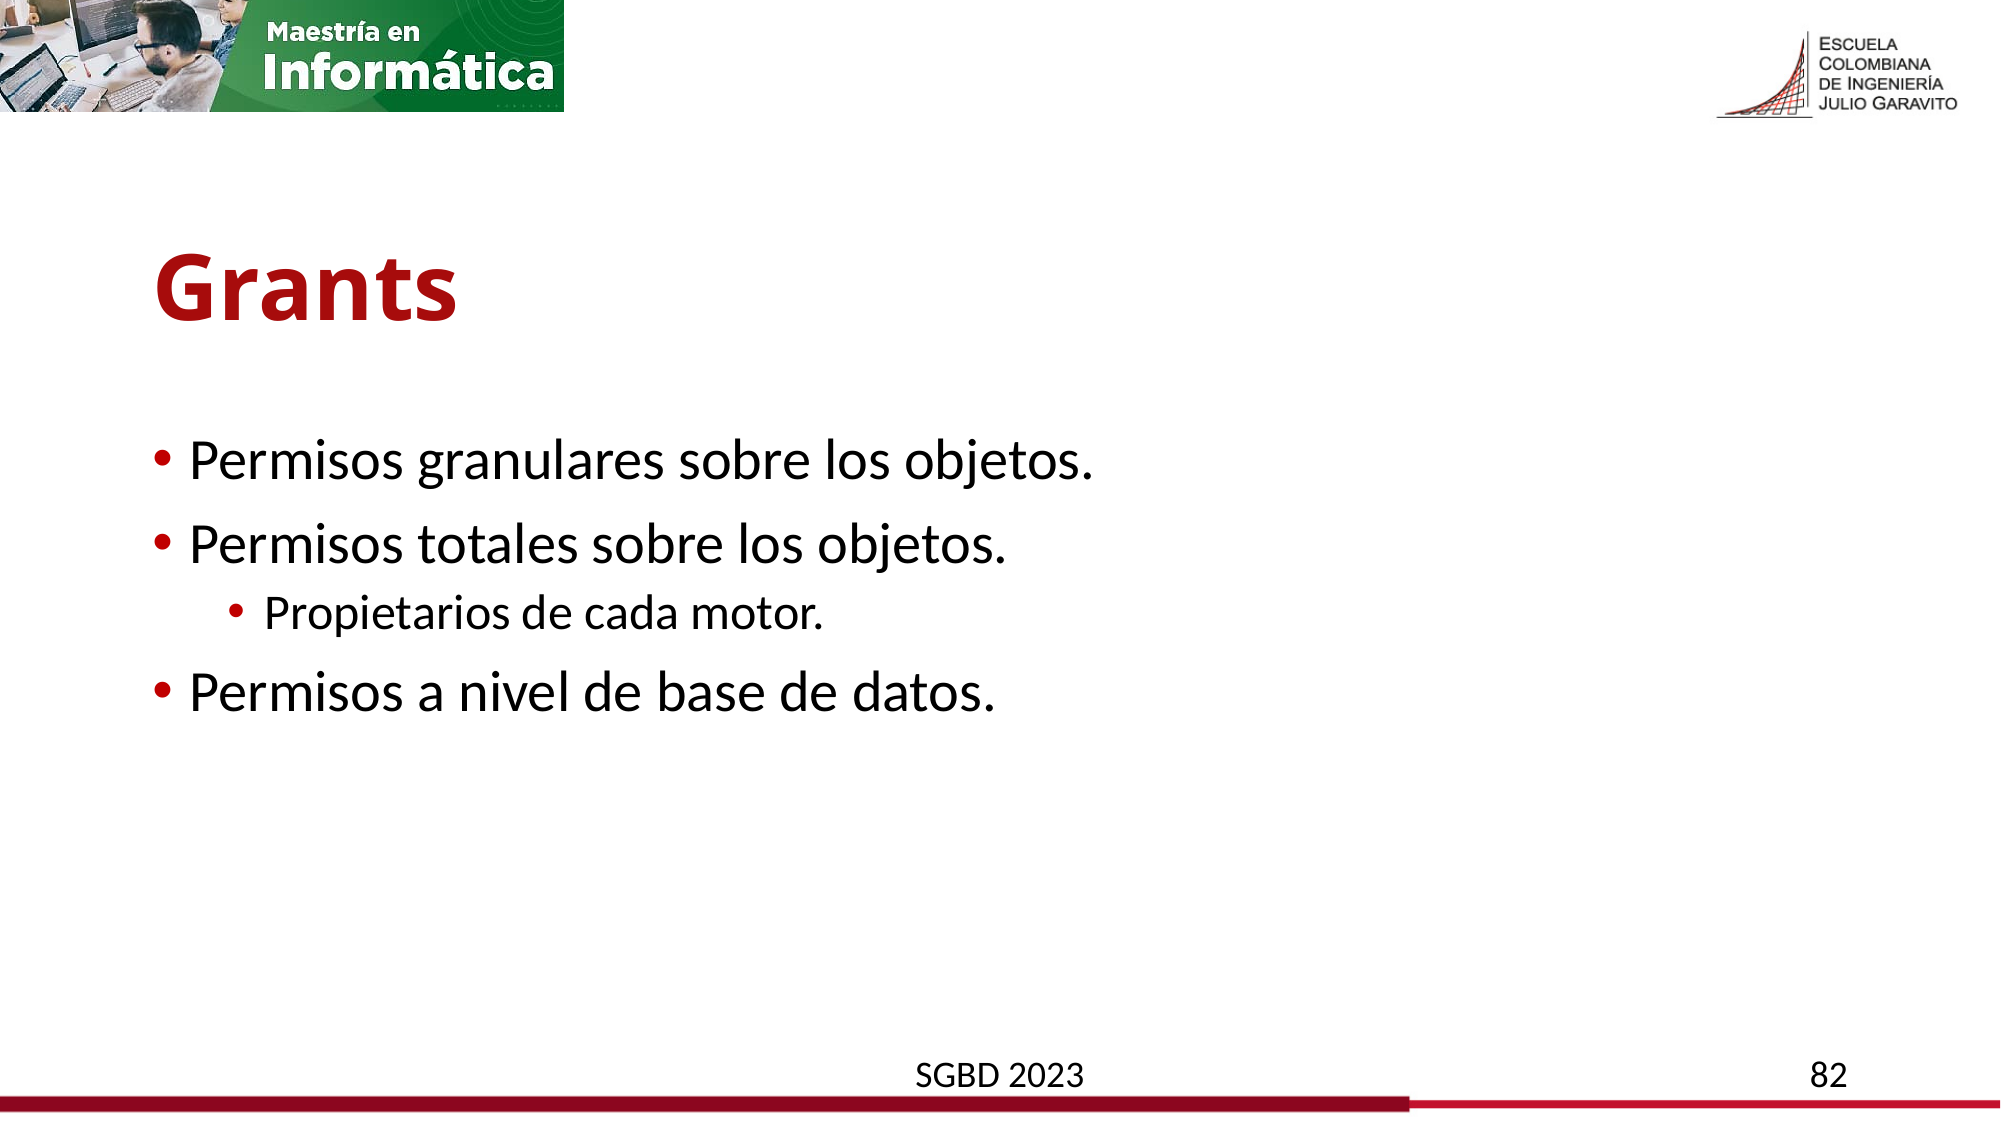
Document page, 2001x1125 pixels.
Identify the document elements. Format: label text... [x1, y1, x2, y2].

list Permisos granulares sobre los objetos. Permisos totales sobre los objetos. Propietarios de cada motor. Permisos a nivel de base de datos. [137, 421, 1863, 1050]
title Grants [137, 182, 1863, 400]
slide_number 82 [1412, 1042, 1863, 1103]
footer SGBD 2023 [662, 1042, 1338, 1103]
picture [0, 0, 2001, 1125]
